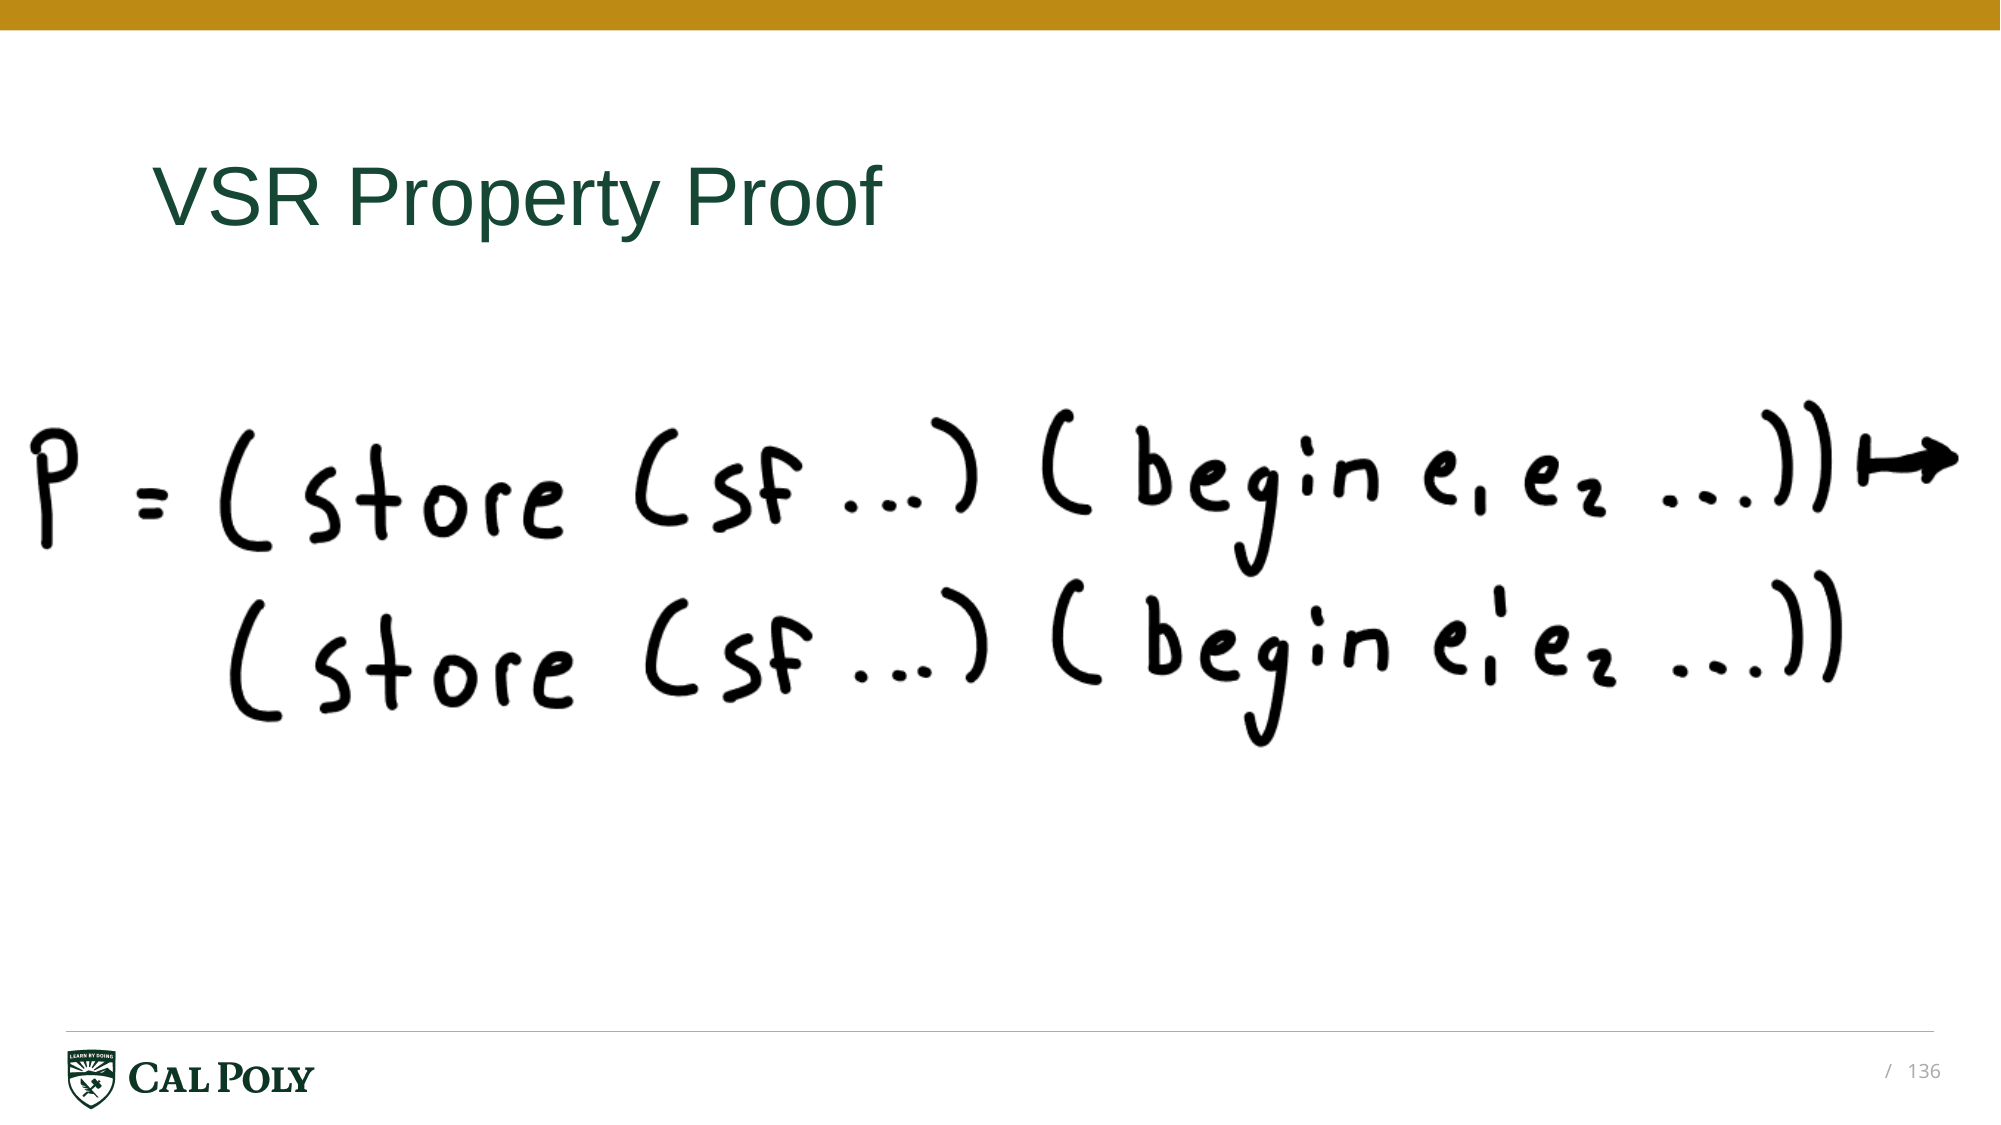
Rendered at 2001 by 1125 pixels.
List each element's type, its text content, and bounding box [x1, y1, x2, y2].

picture [43, 1025, 338, 1125]
slide_number / 136 [1866, 1041, 1956, 1102]
title VSR Property Proof [137, 147, 1888, 250]
picture [0, 367, 2000, 758]
